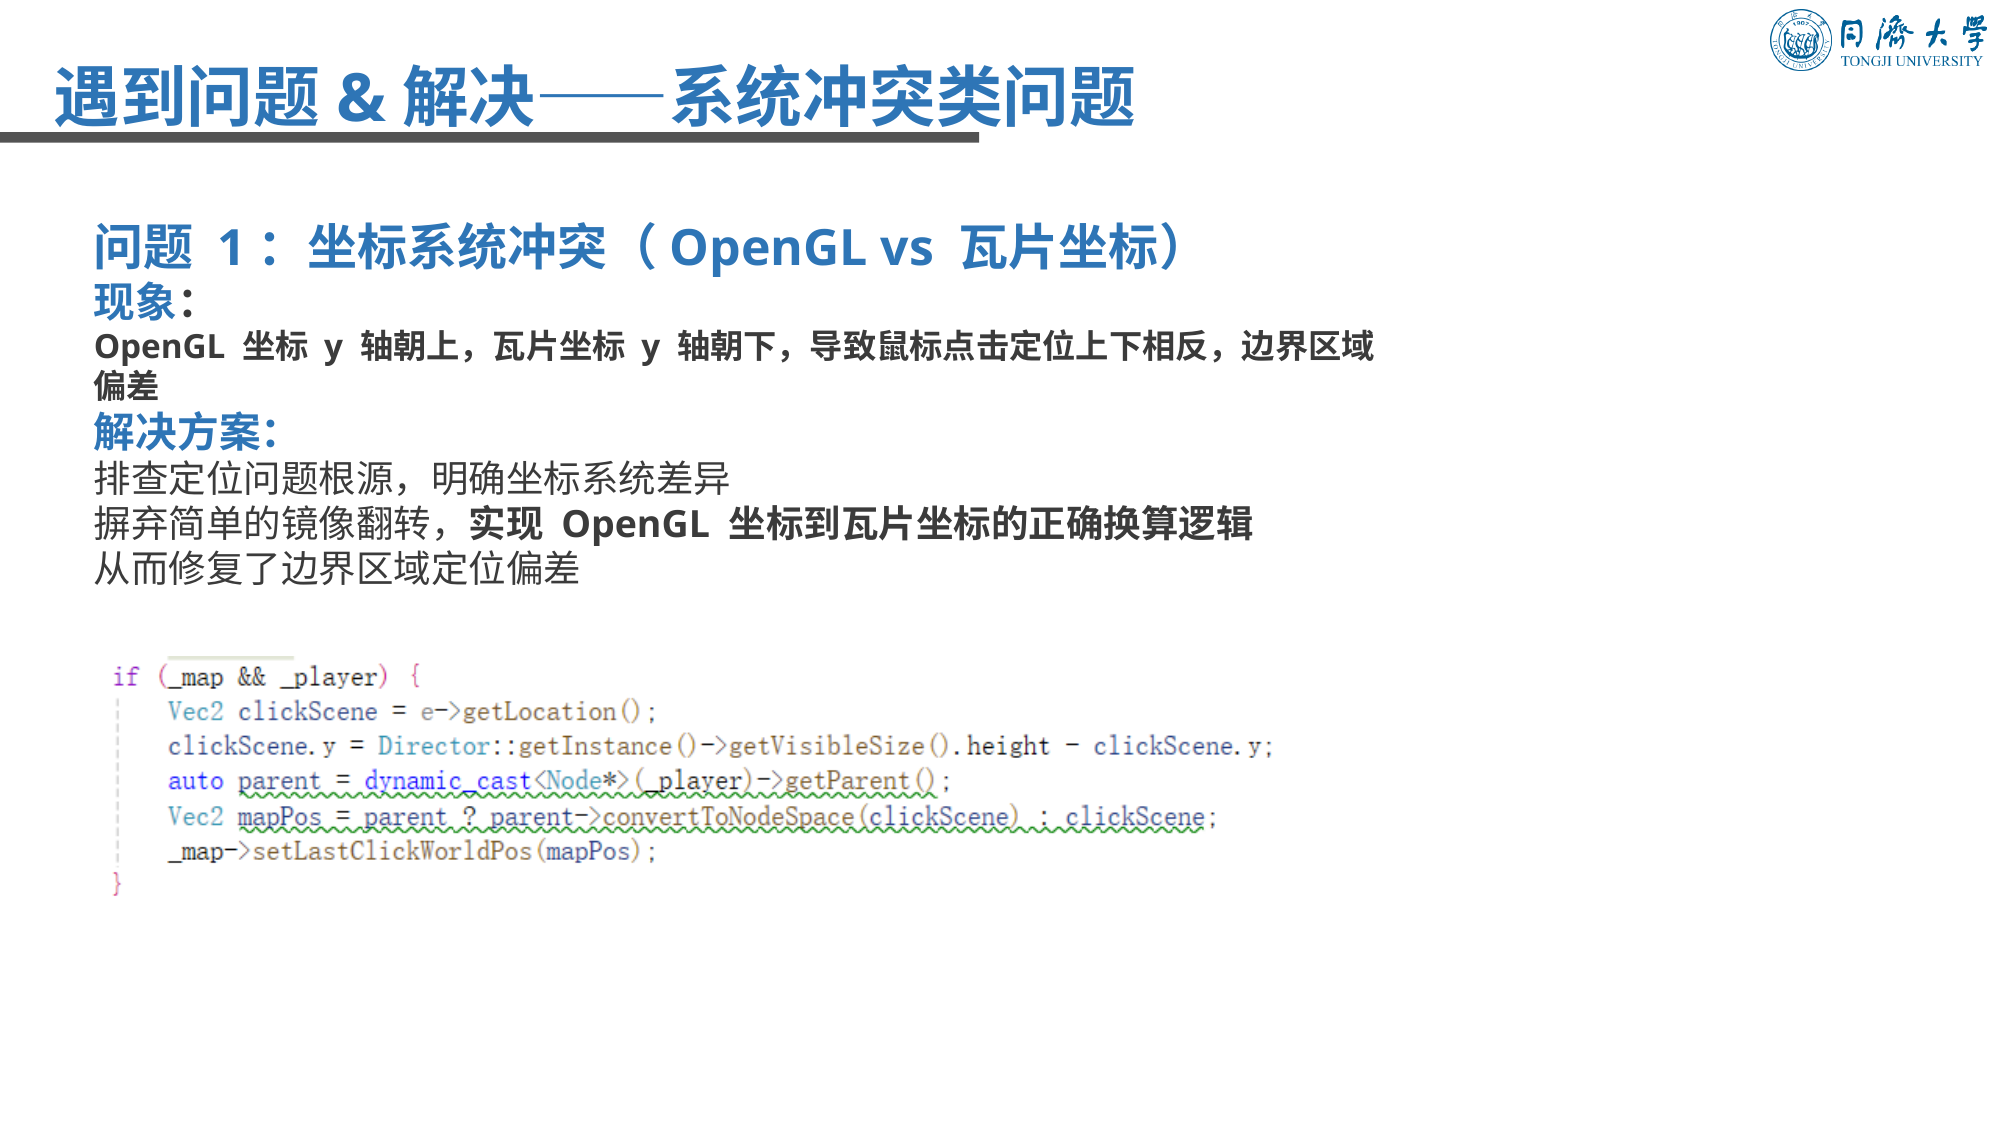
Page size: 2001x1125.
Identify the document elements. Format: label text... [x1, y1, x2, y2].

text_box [1769, 9, 1988, 71]
text_box [0, 131, 38, 144]
text_box 遇到问题&解决——系统冲突类问题 [38, 0, 1764, 209]
text_box 问题 1：坐标系统冲突（OpenGL vs 瓦片坐标） 现象： OpenGL 坐标 y 轴朝上，瓦片坐标 y 轴朝下，导致鼠标点击定位上下相反，边界区域偏差 解决方案： 排查定位问题根源，明确坐标系统差异 摒弃简单的镜像翻转，实现 OpenGL 坐标到瓦片坐标的正确换算逻辑 从而修复了边界区域定位偏差 [79, 208, 1418, 793]
picture [105, 656, 1315, 907]
